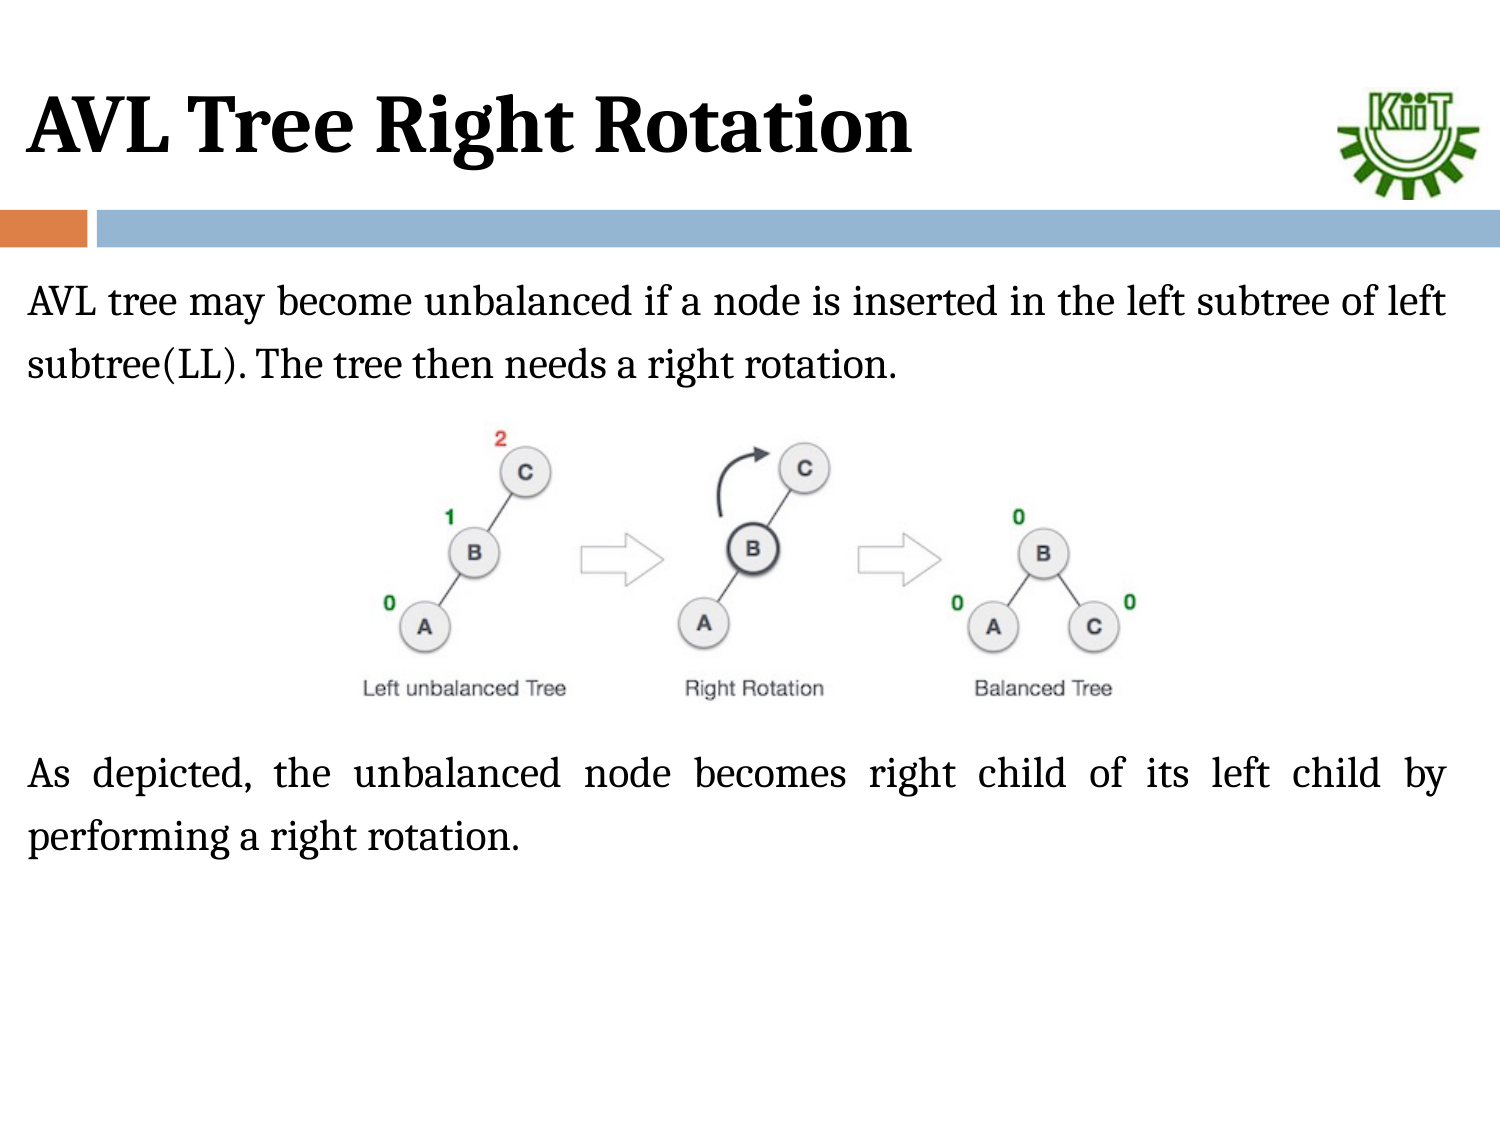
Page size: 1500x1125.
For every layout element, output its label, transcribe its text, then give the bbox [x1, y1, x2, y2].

text_box As depicted, the unbalanced node becomes right child of its left child by performing a right rotation. [12, 726, 1463, 863]
text_box AVL tree may become unbalanced if a node is inserted in the left subtree of left subtree(LL). The tree then needs a right rotation. [12, 253, 1463, 391]
title AVL Tree Right Rotation [10, 37, 1349, 201]
picture [359, 420, 1141, 705]
picture [1337, 87, 1491, 201]
